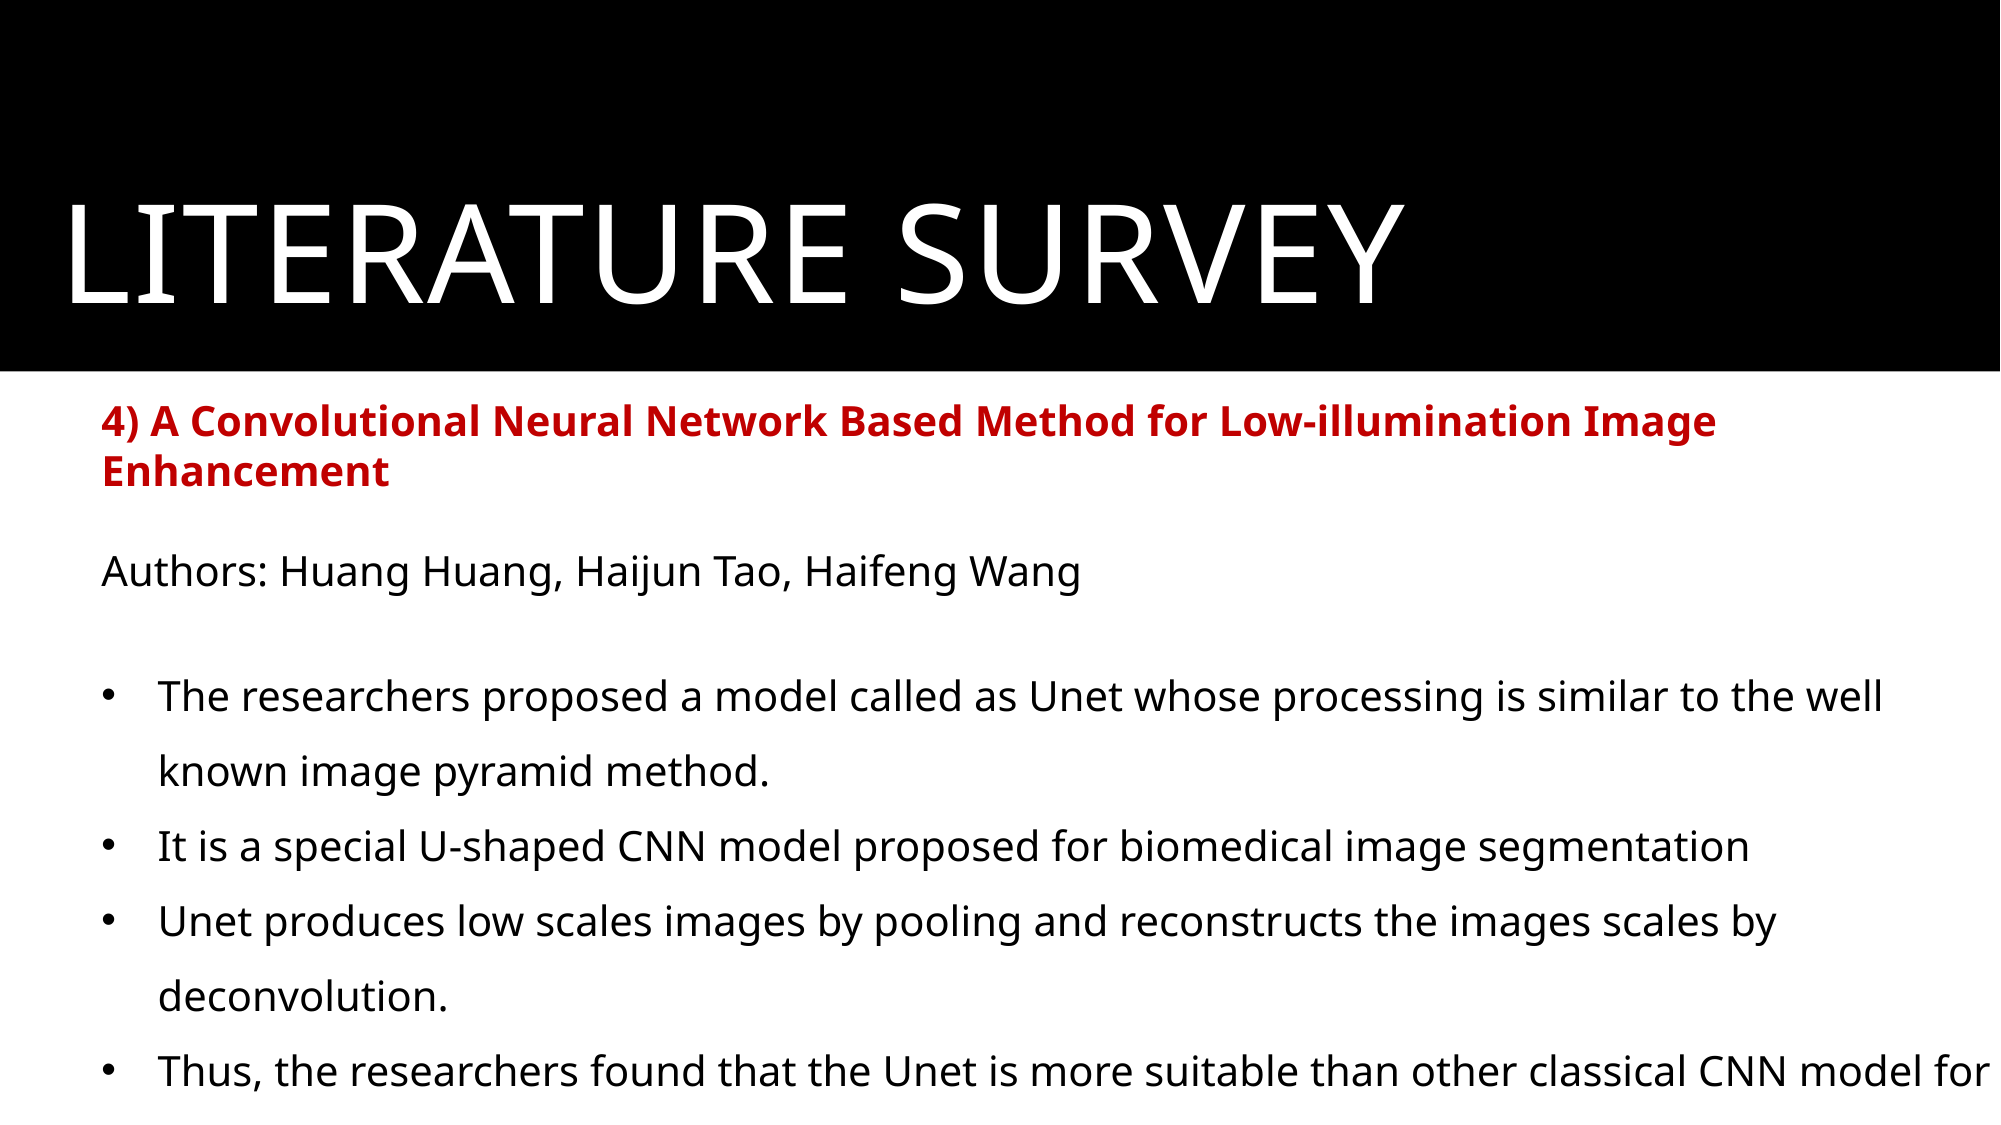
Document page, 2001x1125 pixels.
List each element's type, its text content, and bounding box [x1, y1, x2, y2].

text_box 4) A Convolutional Neural Network Based Method for Low-illumination Image Enhancement Authors: Huang Huang, Haijun Tao, Haifeng Wang The researchers proposed a model called as Unet whose processing is similar to the well known image pyramid method. It is a special U-shaped CNN model proposed for biomedical image segmentation Unet produces low scales images by pooling and reconstructs the images scales by deconvolution. Thus, the researchers found that the Unet is more suitable than other classical CNN model for image processing tasks in deep learning. [86, 387, 2000, 1125]
title LITERATURE SURVEY [44, 119, 1729, 399]
